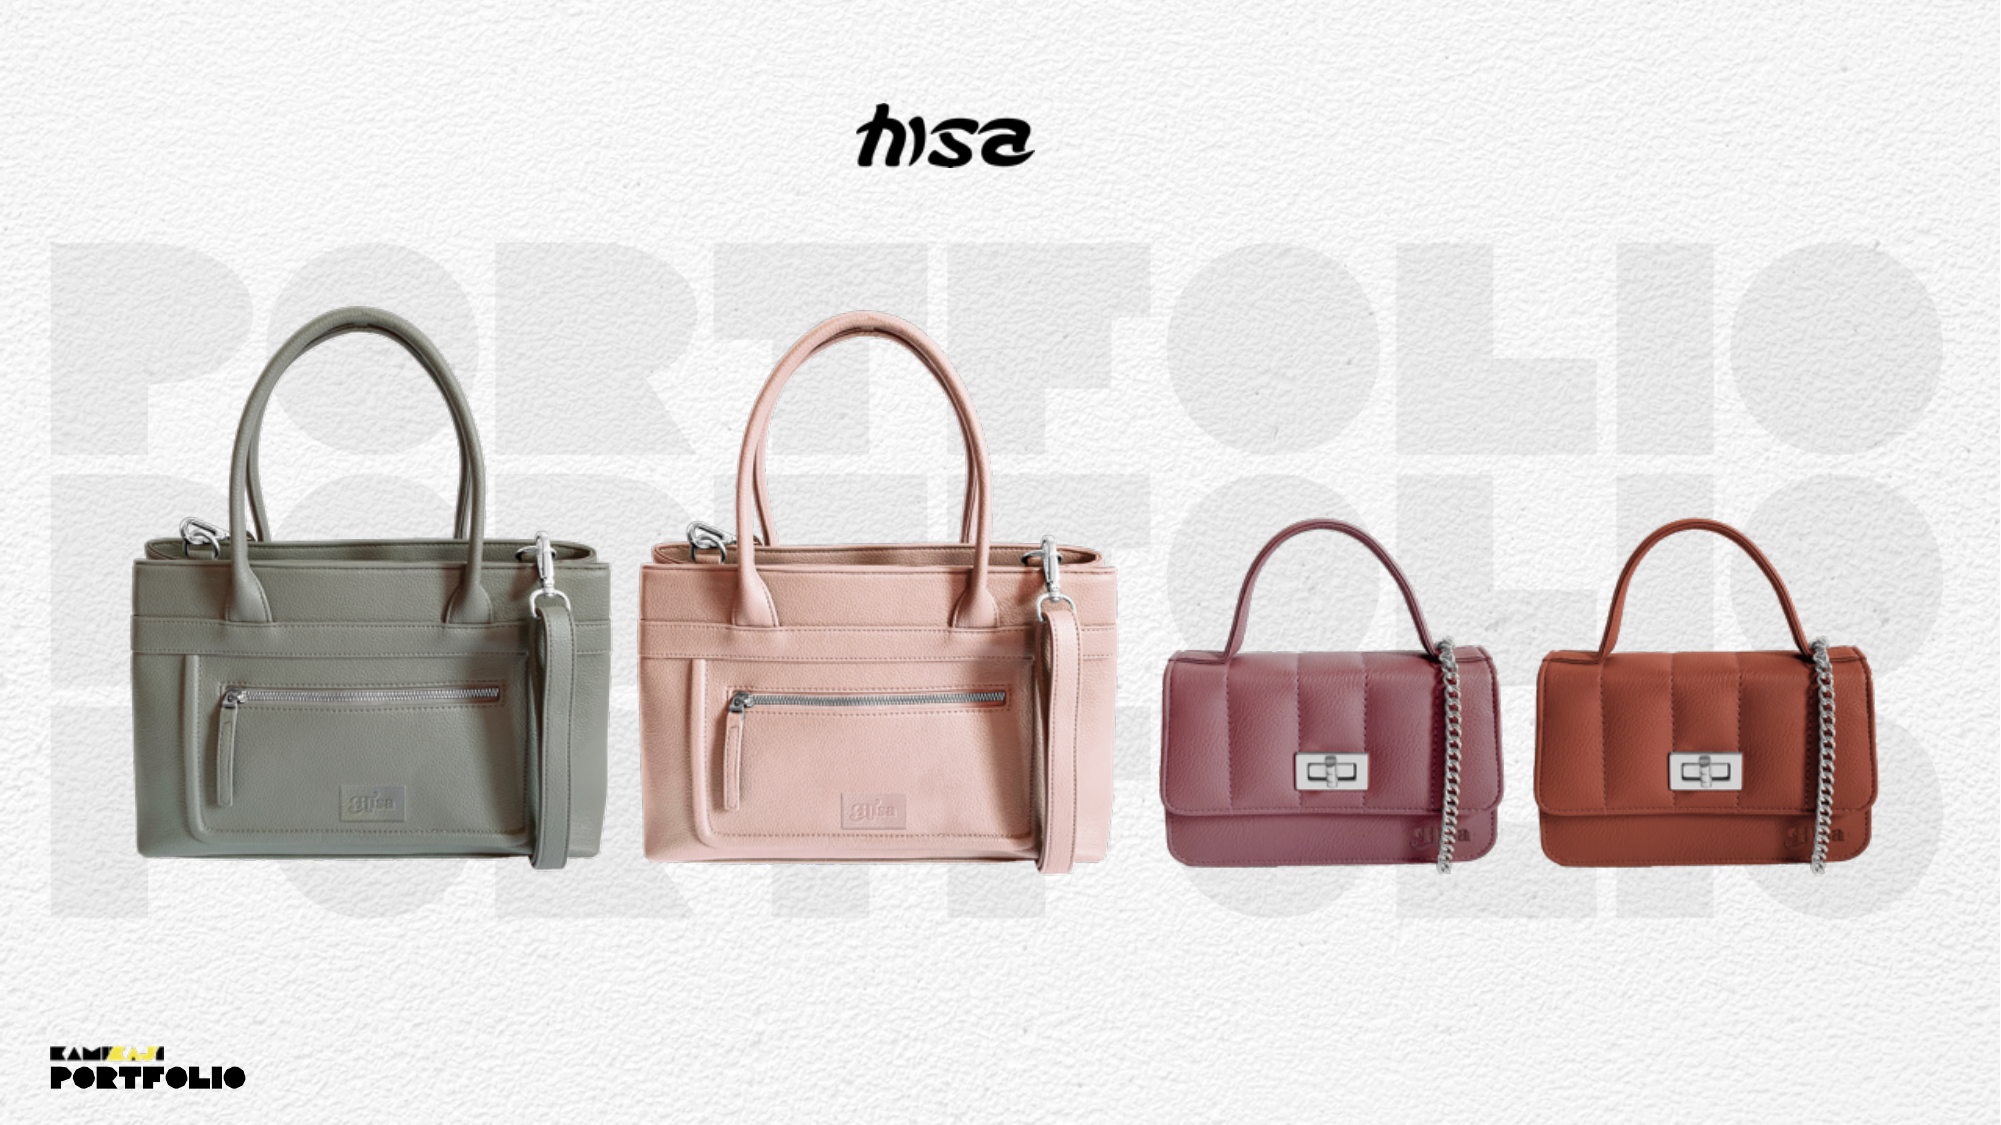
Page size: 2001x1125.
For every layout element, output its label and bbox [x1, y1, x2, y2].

text_box [120, 294, 1134, 886]
picture [0, 0, 2000, 1125]
text_box [1097, 491, 1928, 911]
